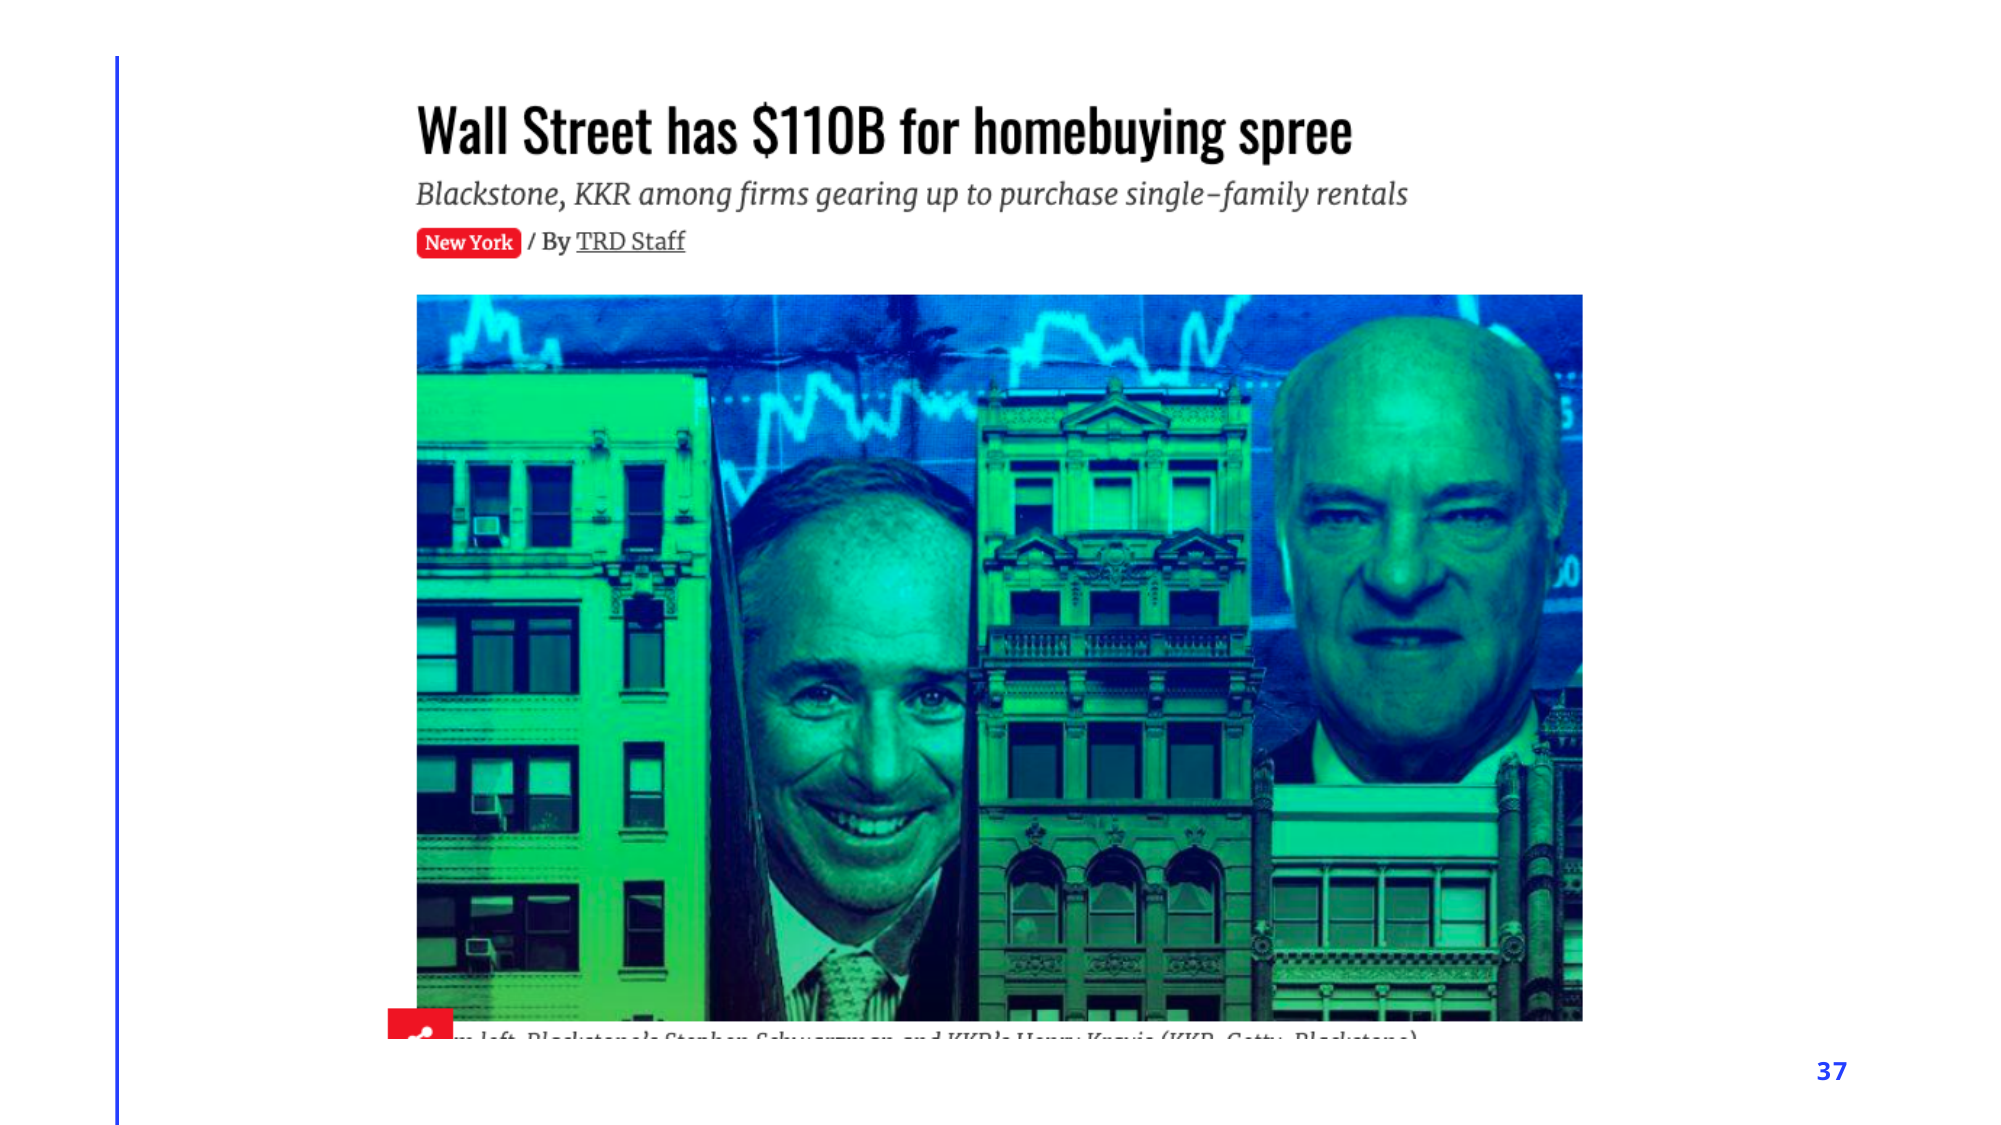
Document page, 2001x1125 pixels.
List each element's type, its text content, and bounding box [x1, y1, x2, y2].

slide_number 37 [1412, 1042, 1863, 1103]
picture [362, 86, 1638, 1039]
